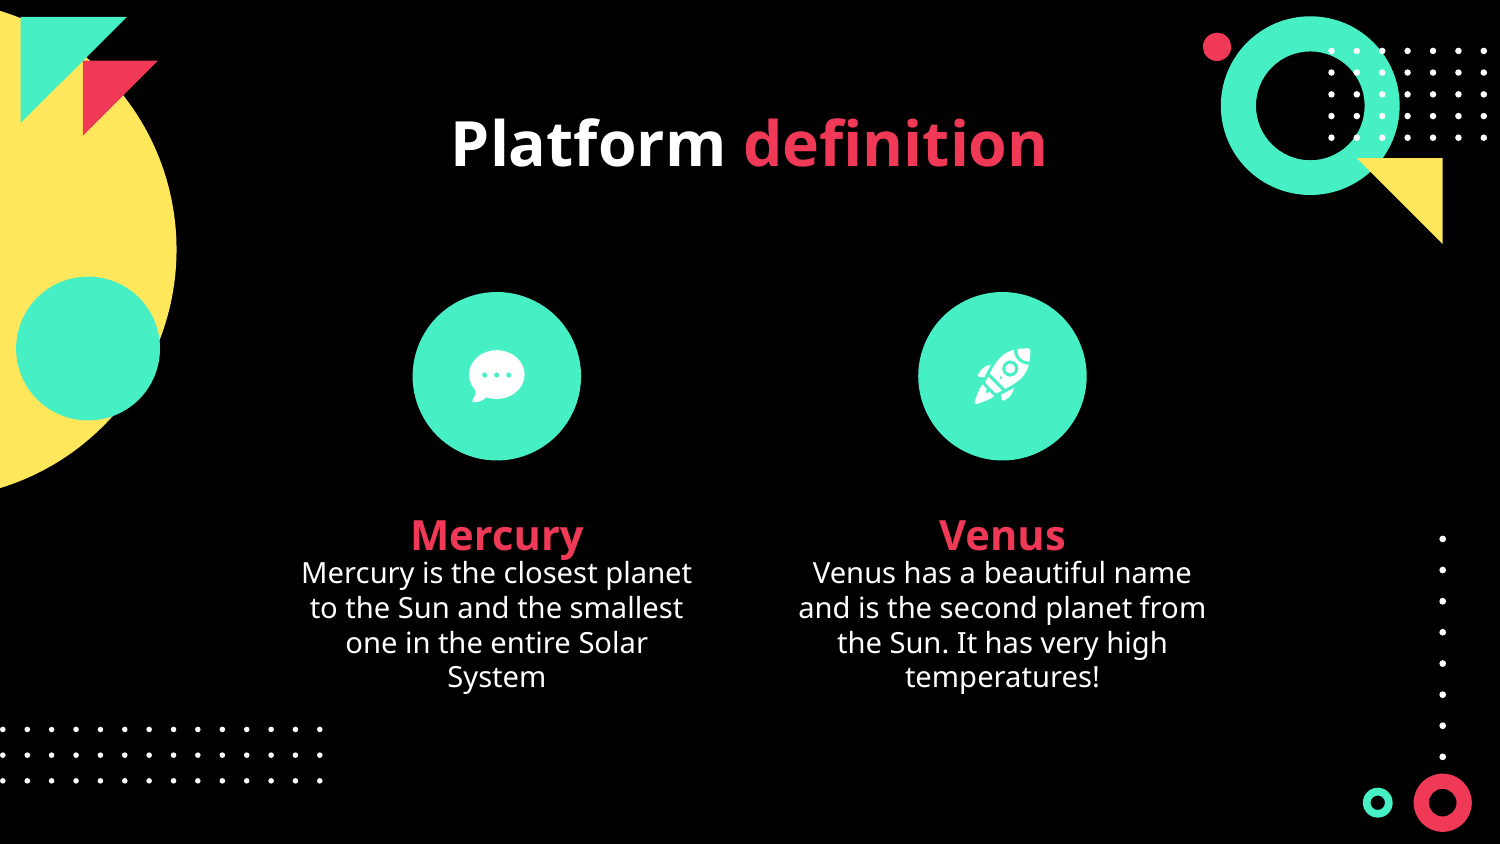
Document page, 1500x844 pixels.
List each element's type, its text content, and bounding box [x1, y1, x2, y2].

subtitle Venus [769, 496, 1236, 570]
subtitle Mercury [263, 496, 731, 570]
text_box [1200, 15, 1500, 245]
subtitle Venus has a beautiful name and is the second planet from the Sun. It has very high temperatures! [769, 570, 1236, 678]
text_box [974, 348, 1031, 405]
subtitle Mercury is the closest planet to the Sun and the smallest one in the entire Solar System [263, 570, 731, 678]
text_box [469, 350, 525, 403]
text_box [414, 293, 580, 459]
title Platform definition [118, 88, 1195, 183]
text_box [919, 293, 1086, 459]
